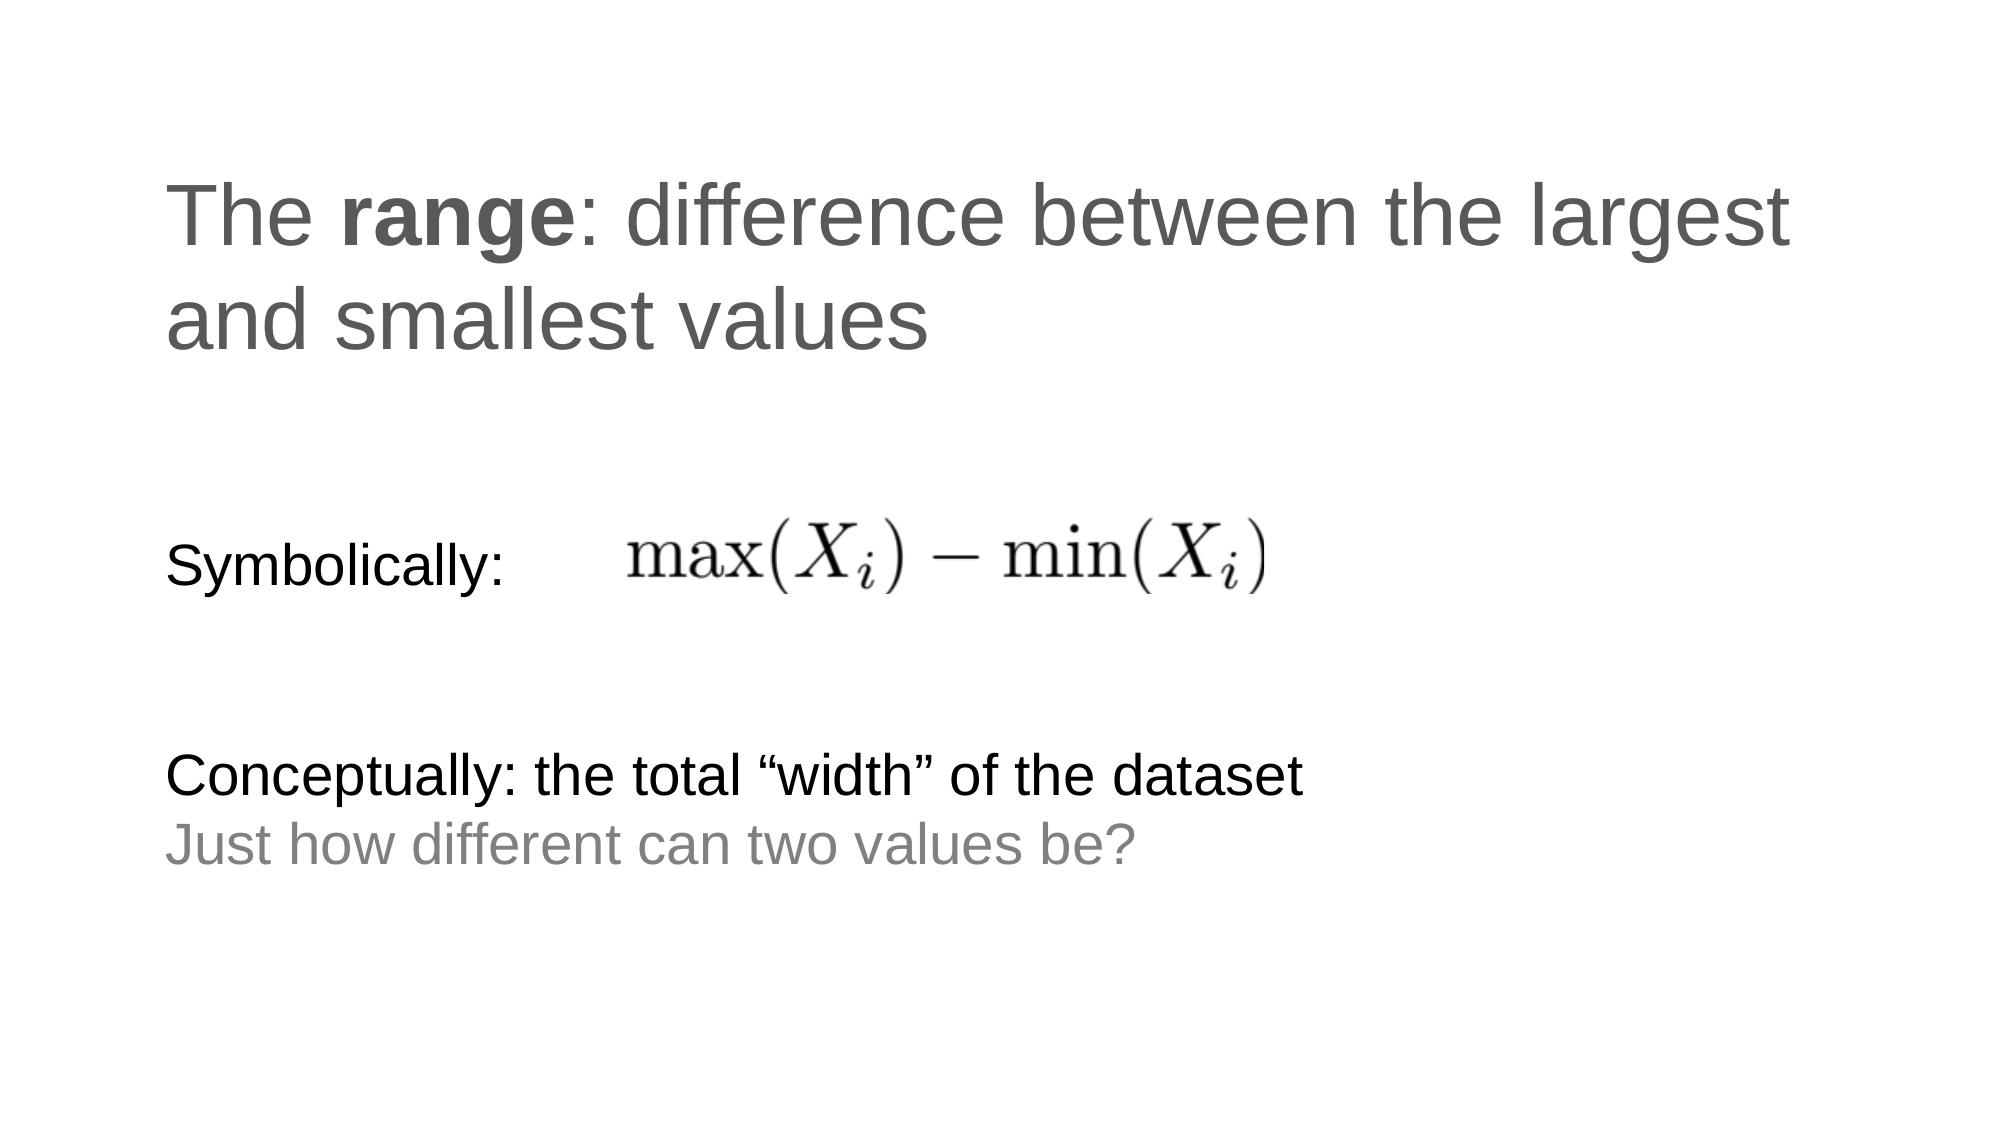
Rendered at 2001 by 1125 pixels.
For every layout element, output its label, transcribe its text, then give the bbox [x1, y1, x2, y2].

picture [626, 516, 1265, 594]
title The range: difference between the largest and smallest values [150, 149, 1875, 375]
text_box Symbolically: Conceptually: the total “width” of the dataset Just how different can two values be? [149, 449, 1875, 975]
